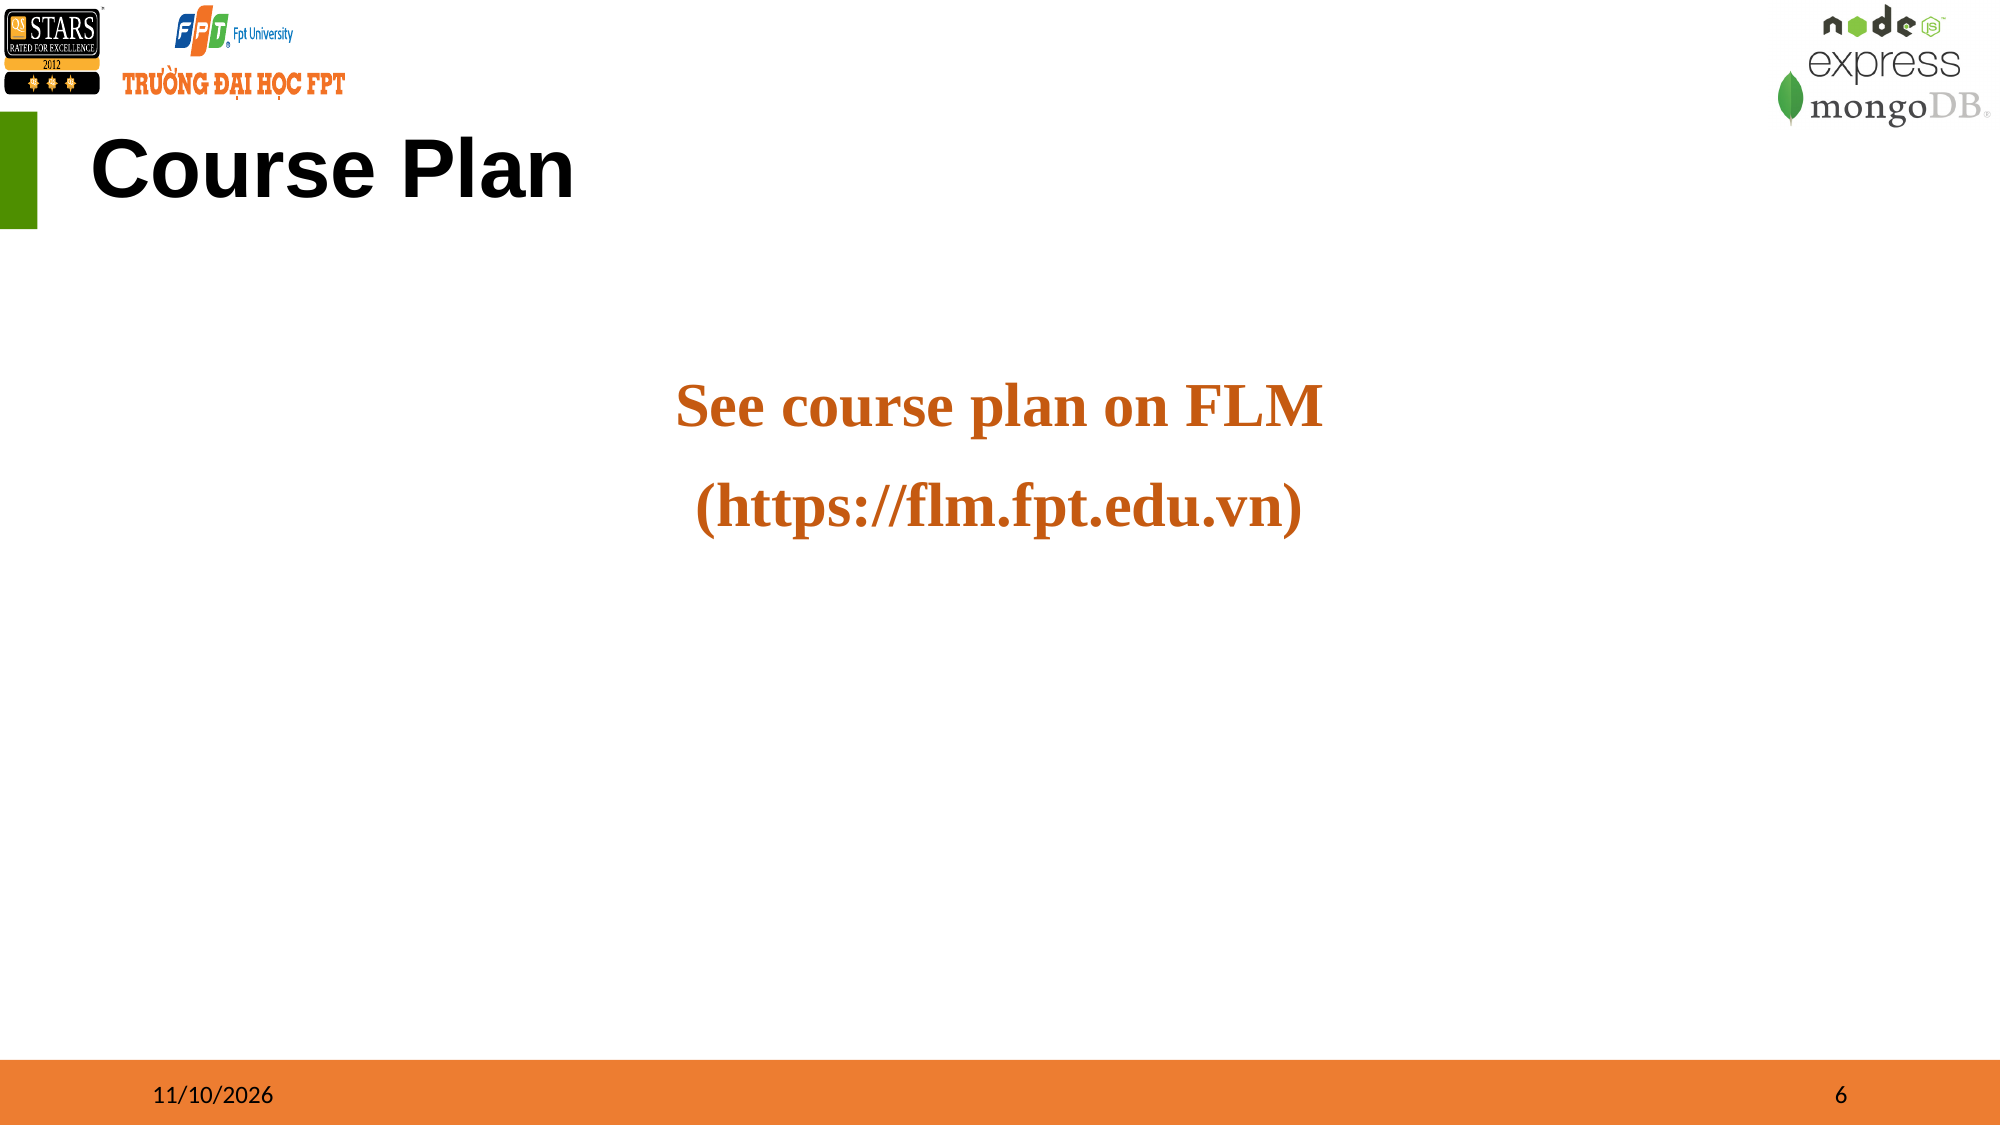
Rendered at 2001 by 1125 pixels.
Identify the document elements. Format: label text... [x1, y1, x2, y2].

title Course Plan [37, 111, 1978, 230]
list See course plan on FLM (https://flm.fpt.edu.vn) [137, 356, 1863, 498]
slide_number 6 [1412, 1063, 1863, 1124]
picture [1768, 0, 2000, 130]
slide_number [137, 1063, 588, 1124]
